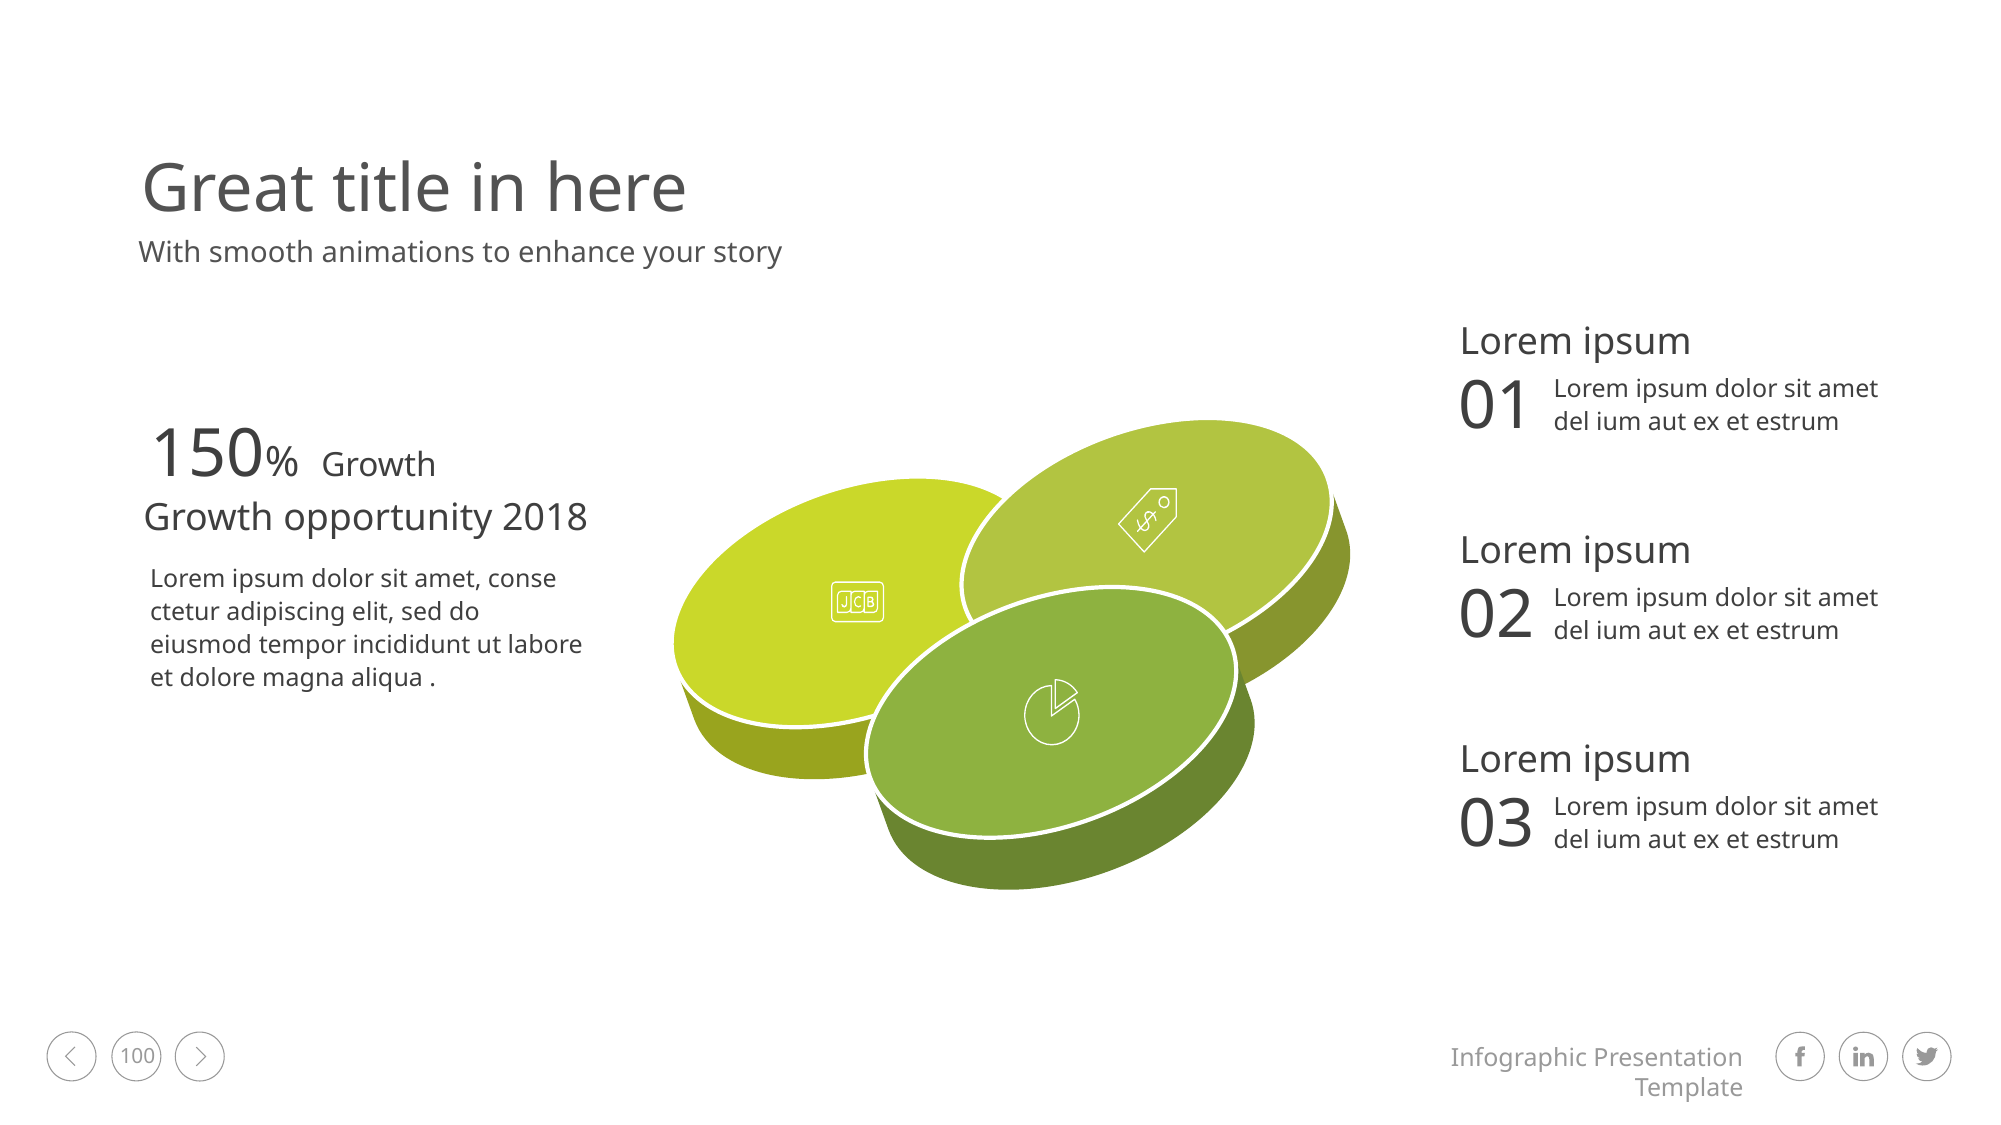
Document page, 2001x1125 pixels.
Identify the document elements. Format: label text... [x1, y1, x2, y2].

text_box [1443, 309, 1902, 868]
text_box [673, 427, 1349, 880]
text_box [135, 385, 646, 700]
slide_number 100 [88, 1026, 187, 1087]
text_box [135, 137, 786, 276]
